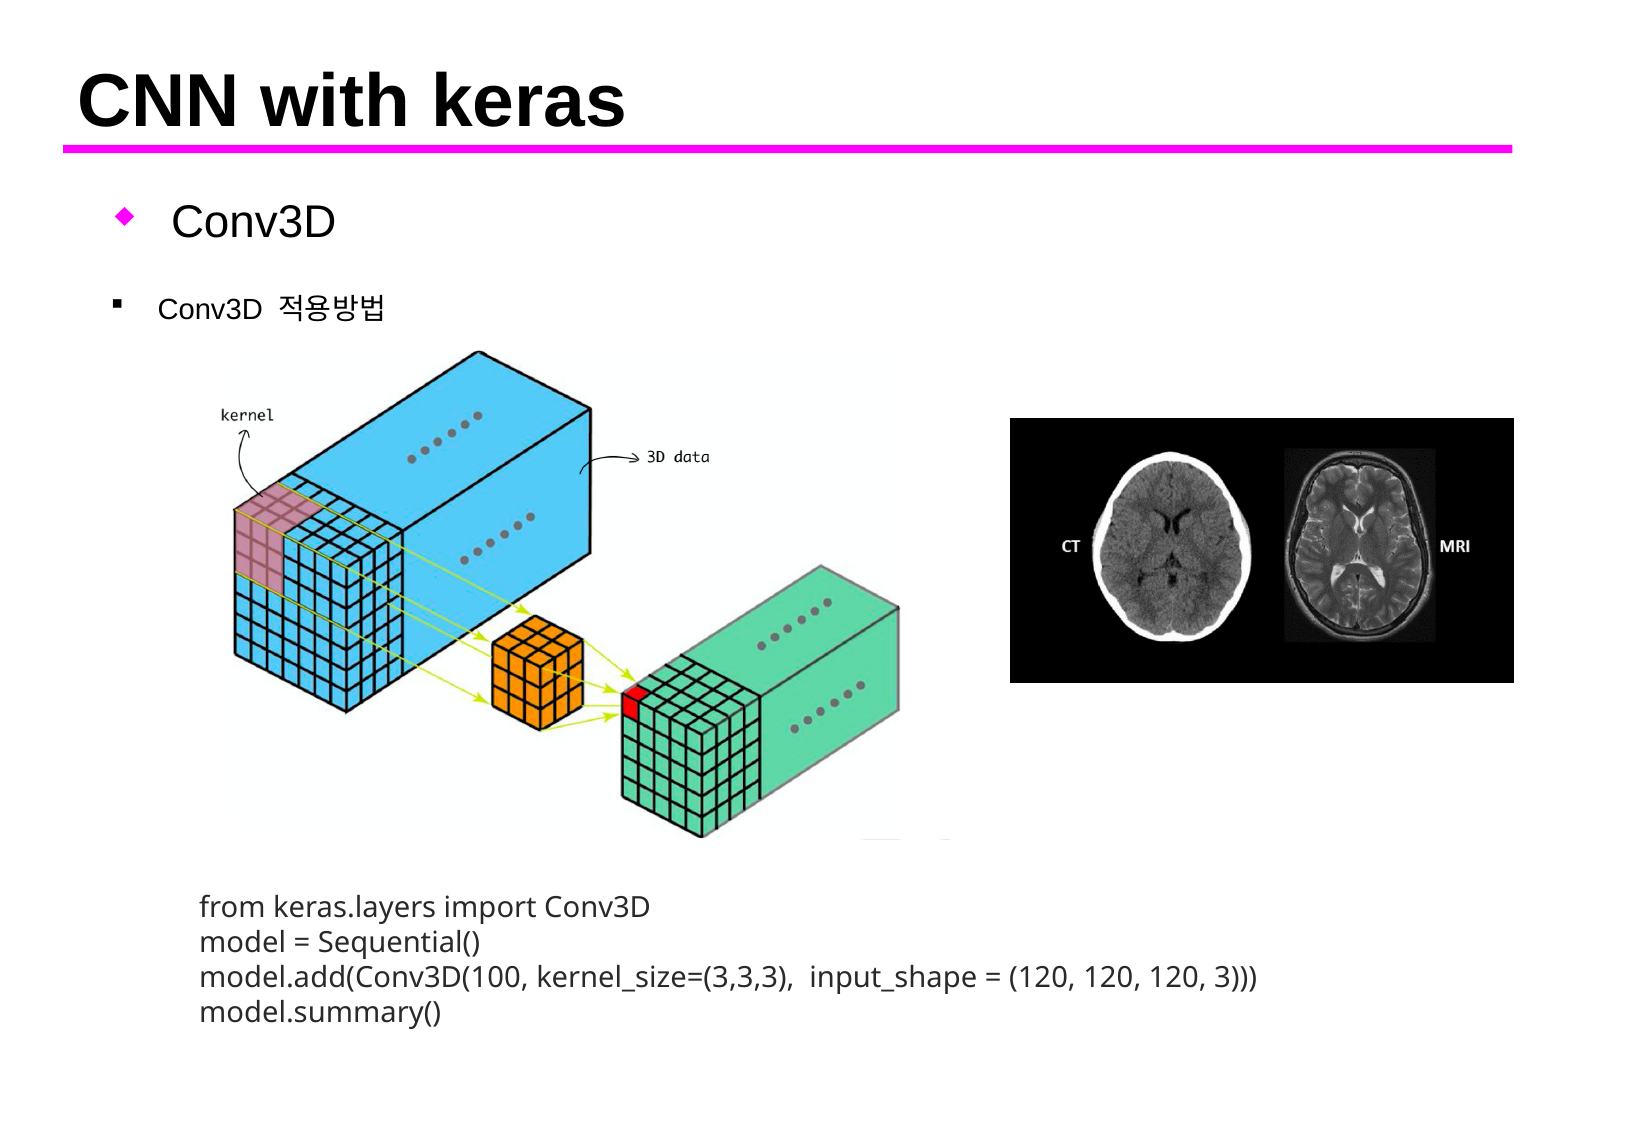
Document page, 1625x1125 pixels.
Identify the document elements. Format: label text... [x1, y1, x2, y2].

picture [174, 349, 959, 840]
text_box Conv3D 적용방법 [95, 265, 1571, 333]
text_box from keras.layers import Conv3D model = Sequential() model.add(Conv3D(100, kernel_size=(3,3,3), input_shape = (120, 120, 120, 3))) model.summary() [184, 881, 1512, 1036]
list Conv3D [99, 172, 1510, 256]
picture [1009, 418, 1515, 683]
title CNN with keras [62, 42, 1500, 149]
